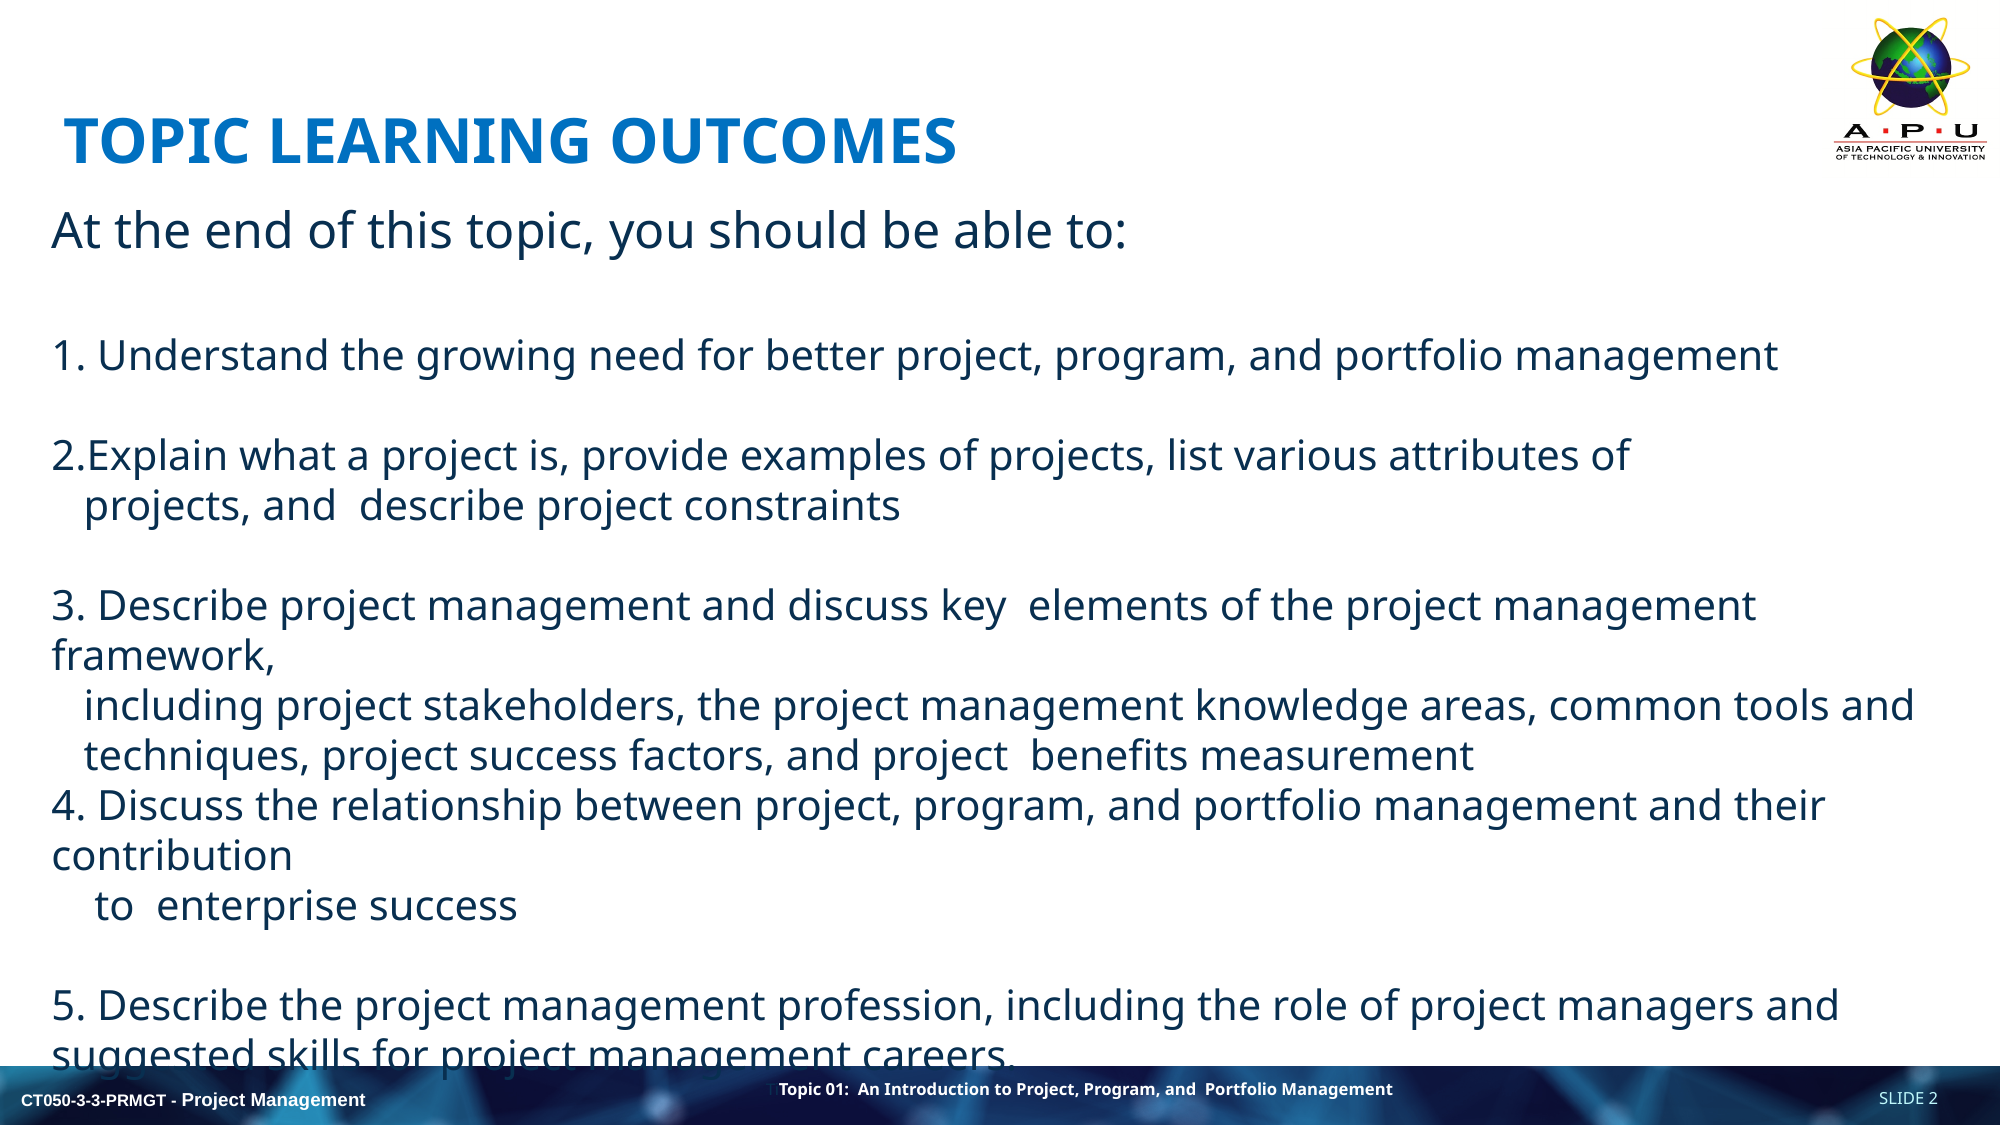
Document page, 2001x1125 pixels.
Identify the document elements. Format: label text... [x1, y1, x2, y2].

picture [1822, 0, 2000, 178]
list At the end of this topic, you should be able to: 1. Understand the growing need for better project, program, and portfolio management 2.Explain what a project is, provide examples of projects, list various attributes of projects, and describe project constraints 3. Describe project management and discuss key elements of the project management framework, including project stakeholders, the project management knowledge areas, common tools and techniques, project success factors, and project benefits measurement 4. Discuss the relationship between project, program, and portfolio management and their contribution to enterprise success 5. Describe the project management profession, including the role of project managers and suggested skills for project management careers. [36, 191, 1964, 934]
title TOPIC LEARNING OUTCOMES [48, 45, 1764, 191]
picture [0, 1066, 2000, 1125]
